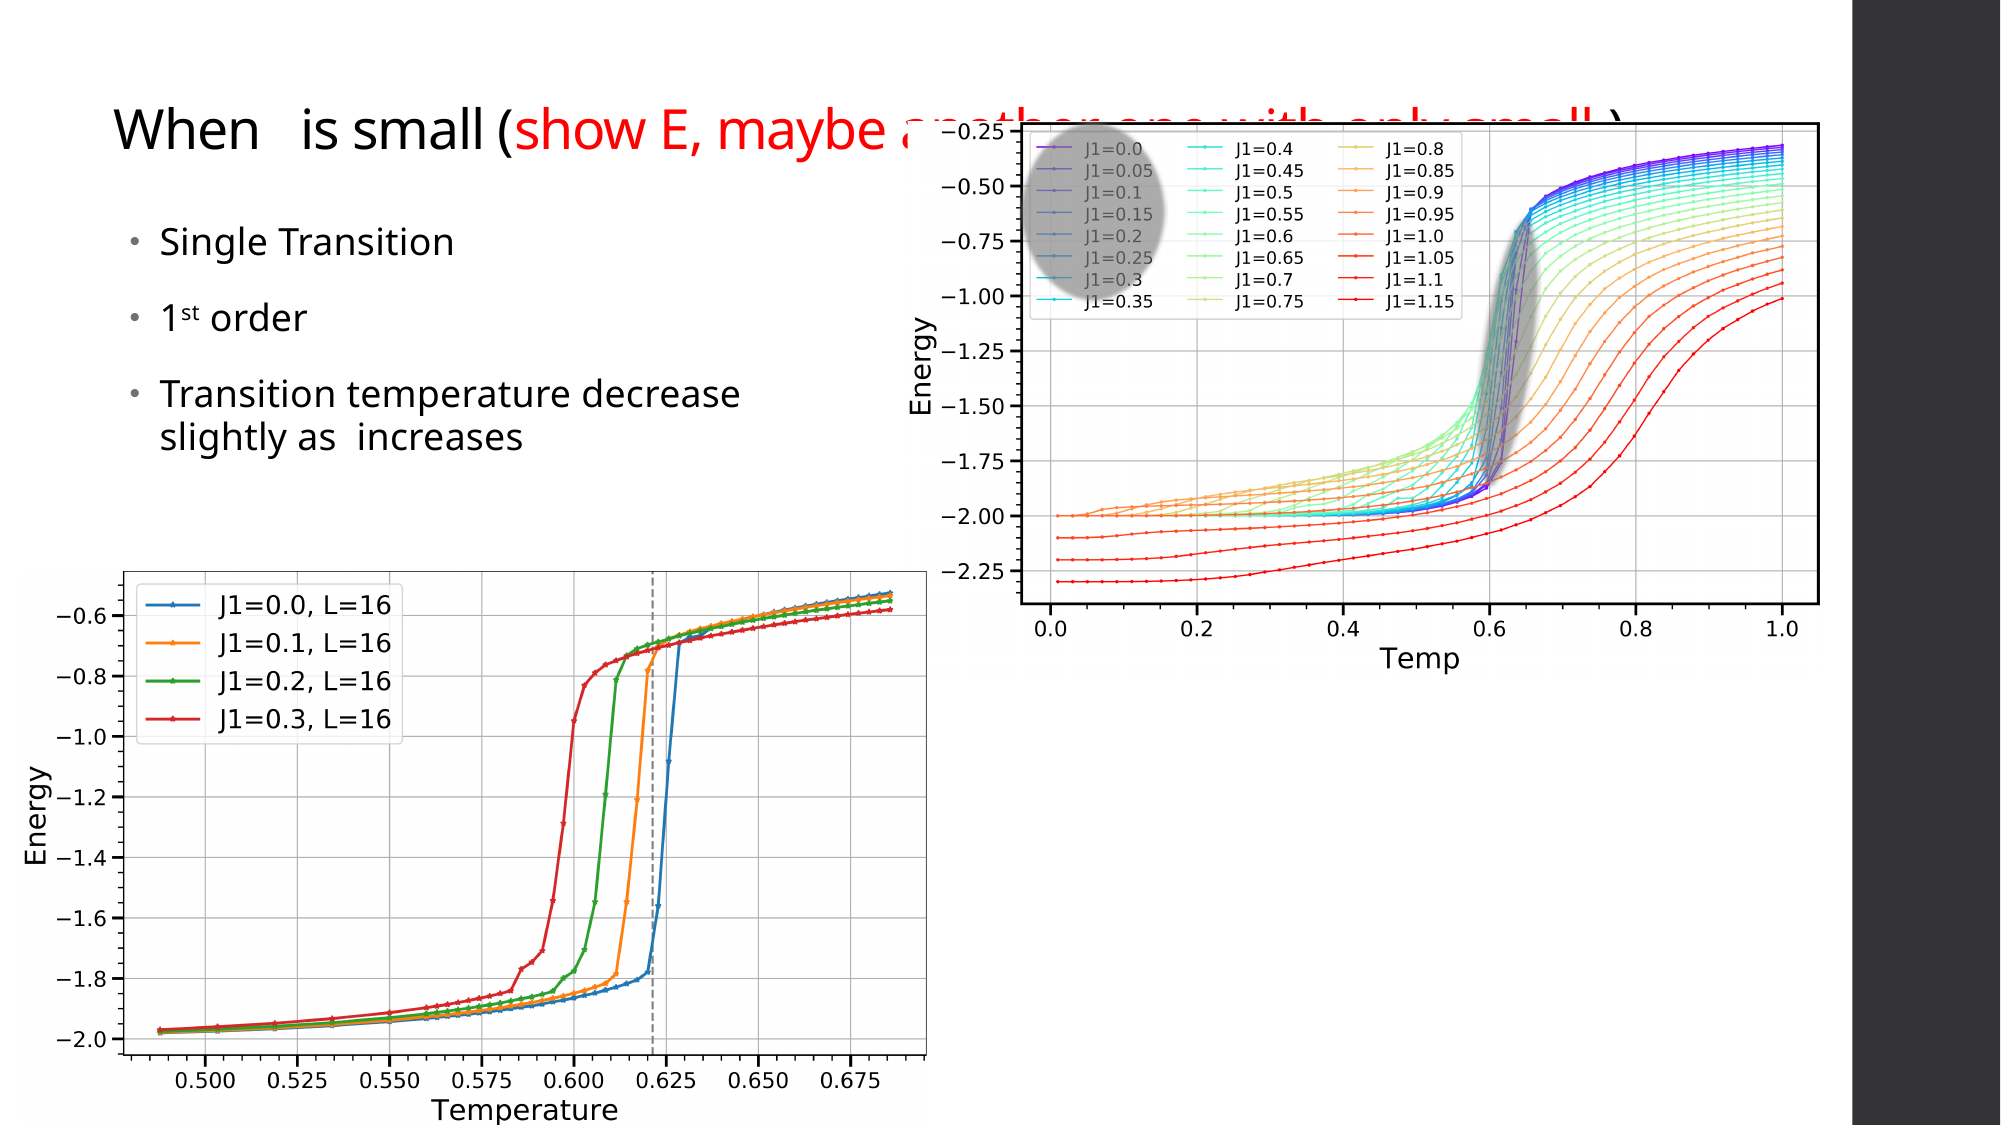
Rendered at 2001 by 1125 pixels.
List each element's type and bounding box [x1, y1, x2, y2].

picture [21, 120, 1821, 1125]
